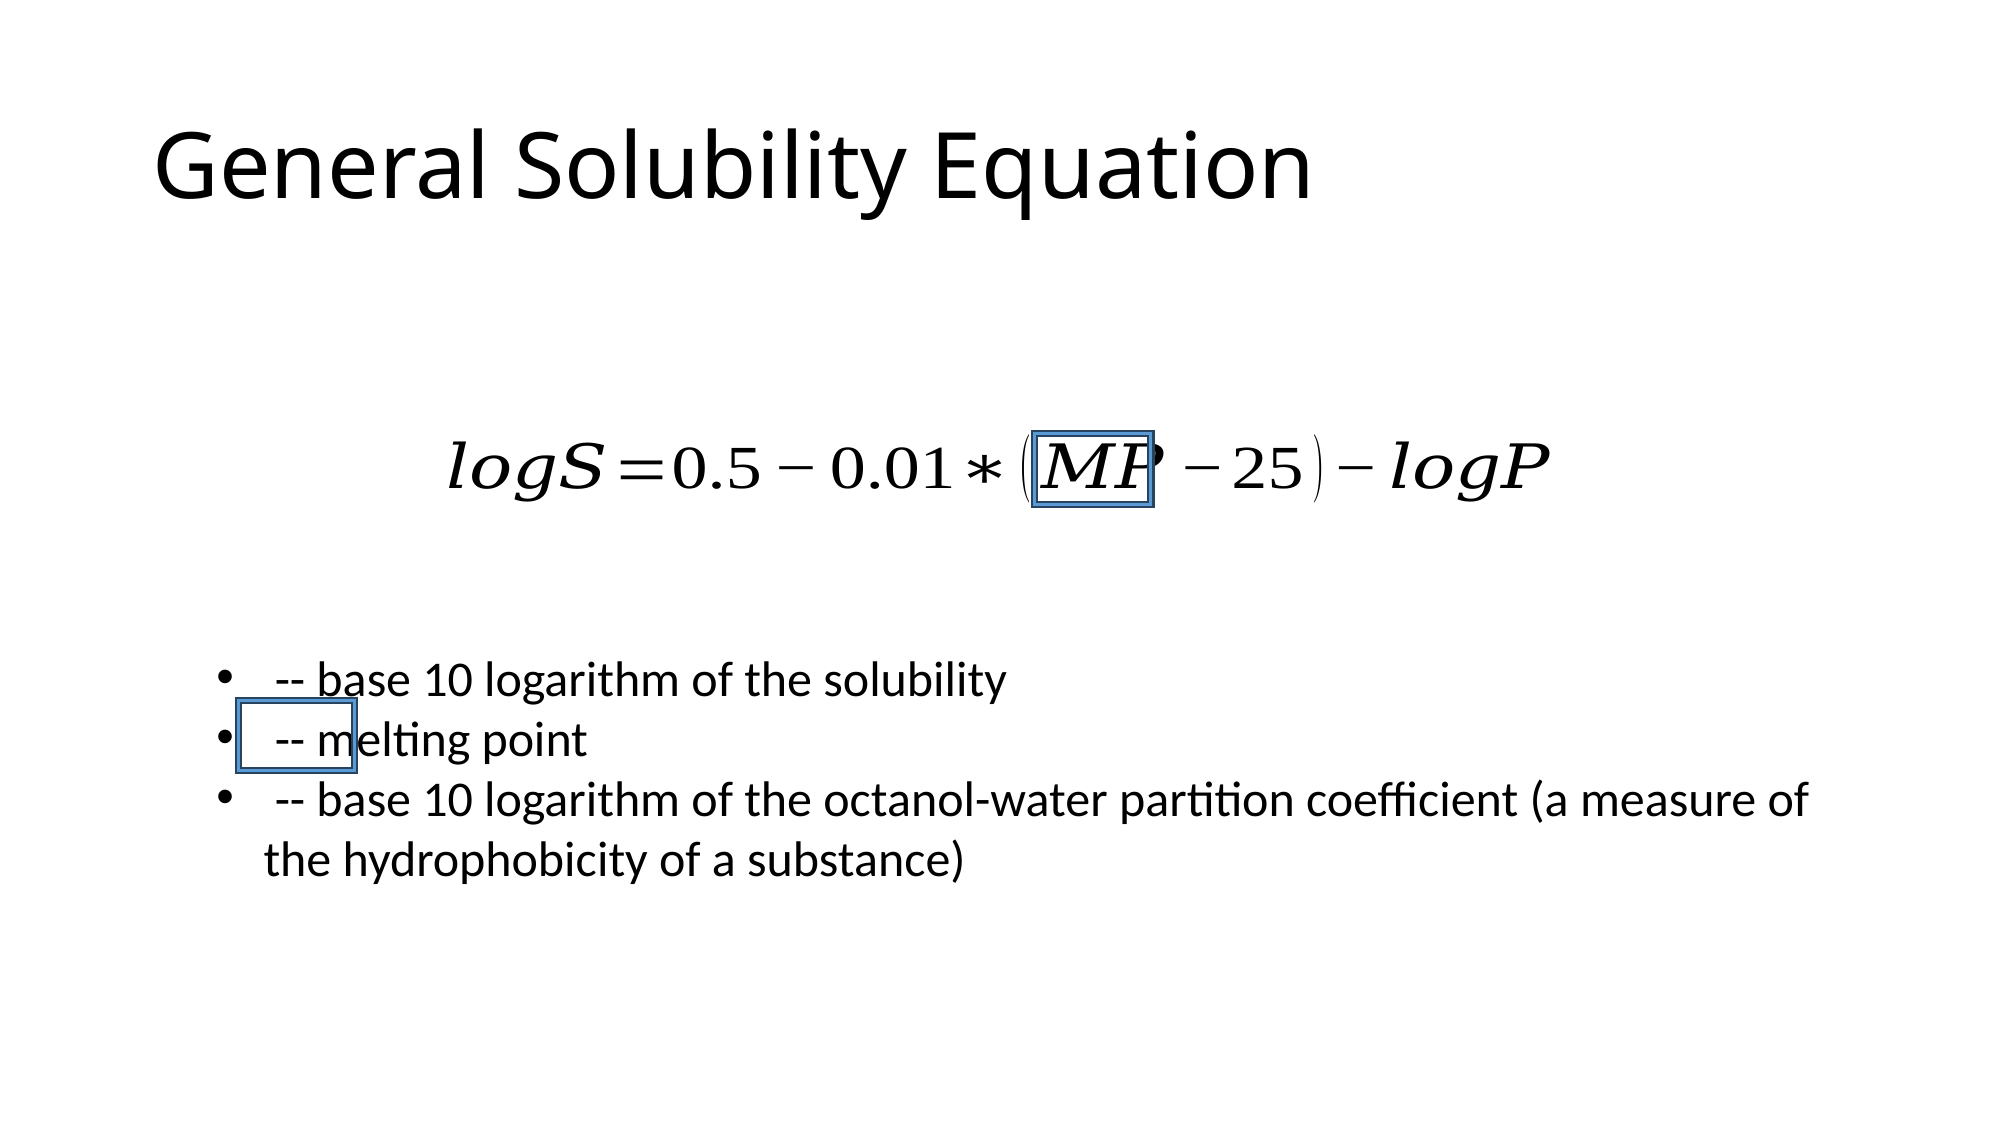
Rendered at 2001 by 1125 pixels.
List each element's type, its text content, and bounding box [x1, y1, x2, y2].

text_box [1031, 430, 1155, 508]
text_box [235, 697, 358, 774]
title General Solubility Equation [137, 59, 1863, 278]
